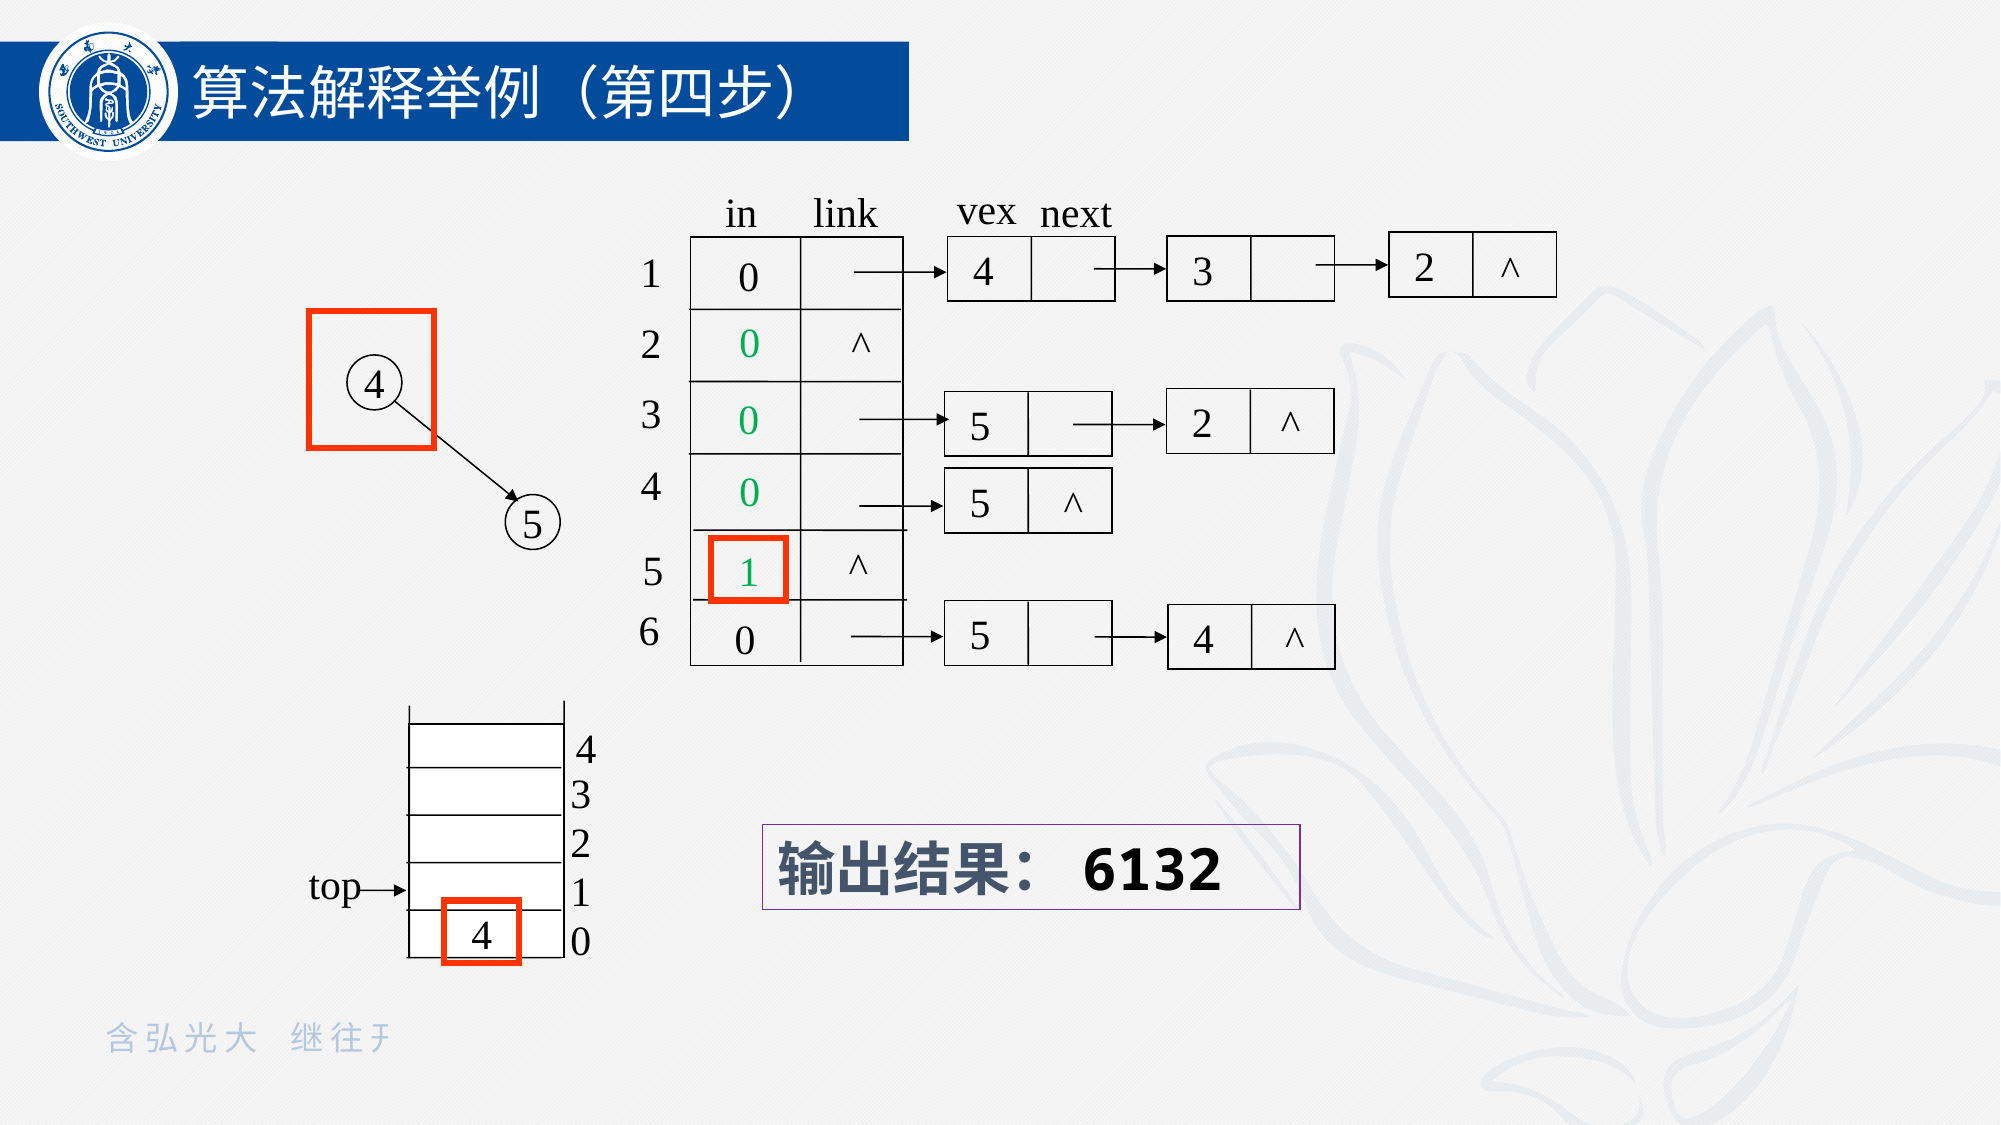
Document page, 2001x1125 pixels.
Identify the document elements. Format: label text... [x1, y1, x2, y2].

text_box 输出结果：6132 [762, 824, 1301, 910]
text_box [406, 700, 625, 972]
text_box [308, 310, 434, 449]
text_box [293, 850, 407, 916]
text_box [434, 432, 519, 502]
text_box 5 [505, 494, 561, 550]
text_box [623, 175, 1557, 672]
list 算法解释举例（第四步） [180, 41, 909, 141]
